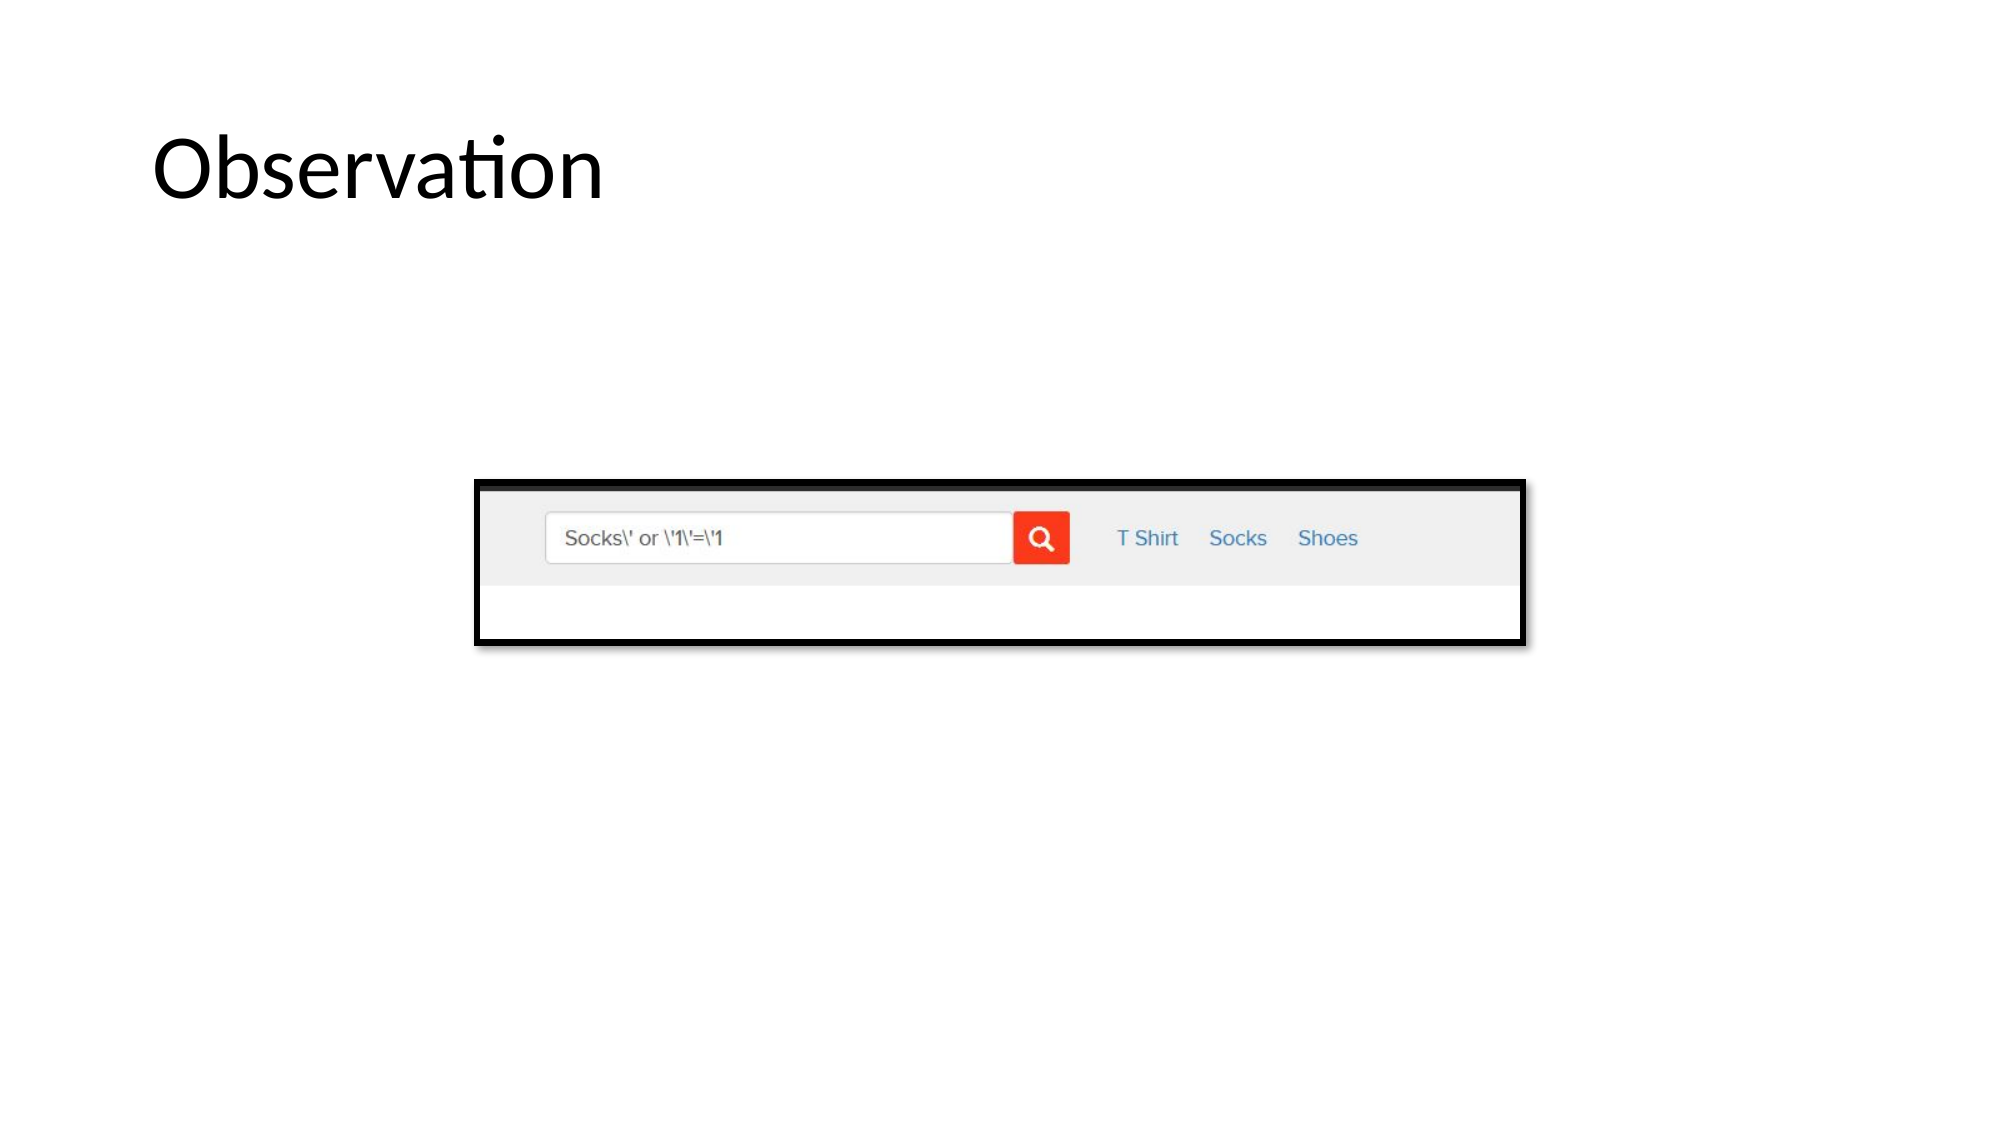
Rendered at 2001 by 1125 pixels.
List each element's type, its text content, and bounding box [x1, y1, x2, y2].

picture [479, 485, 1521, 640]
title Observation [137, 59, 1863, 278]
